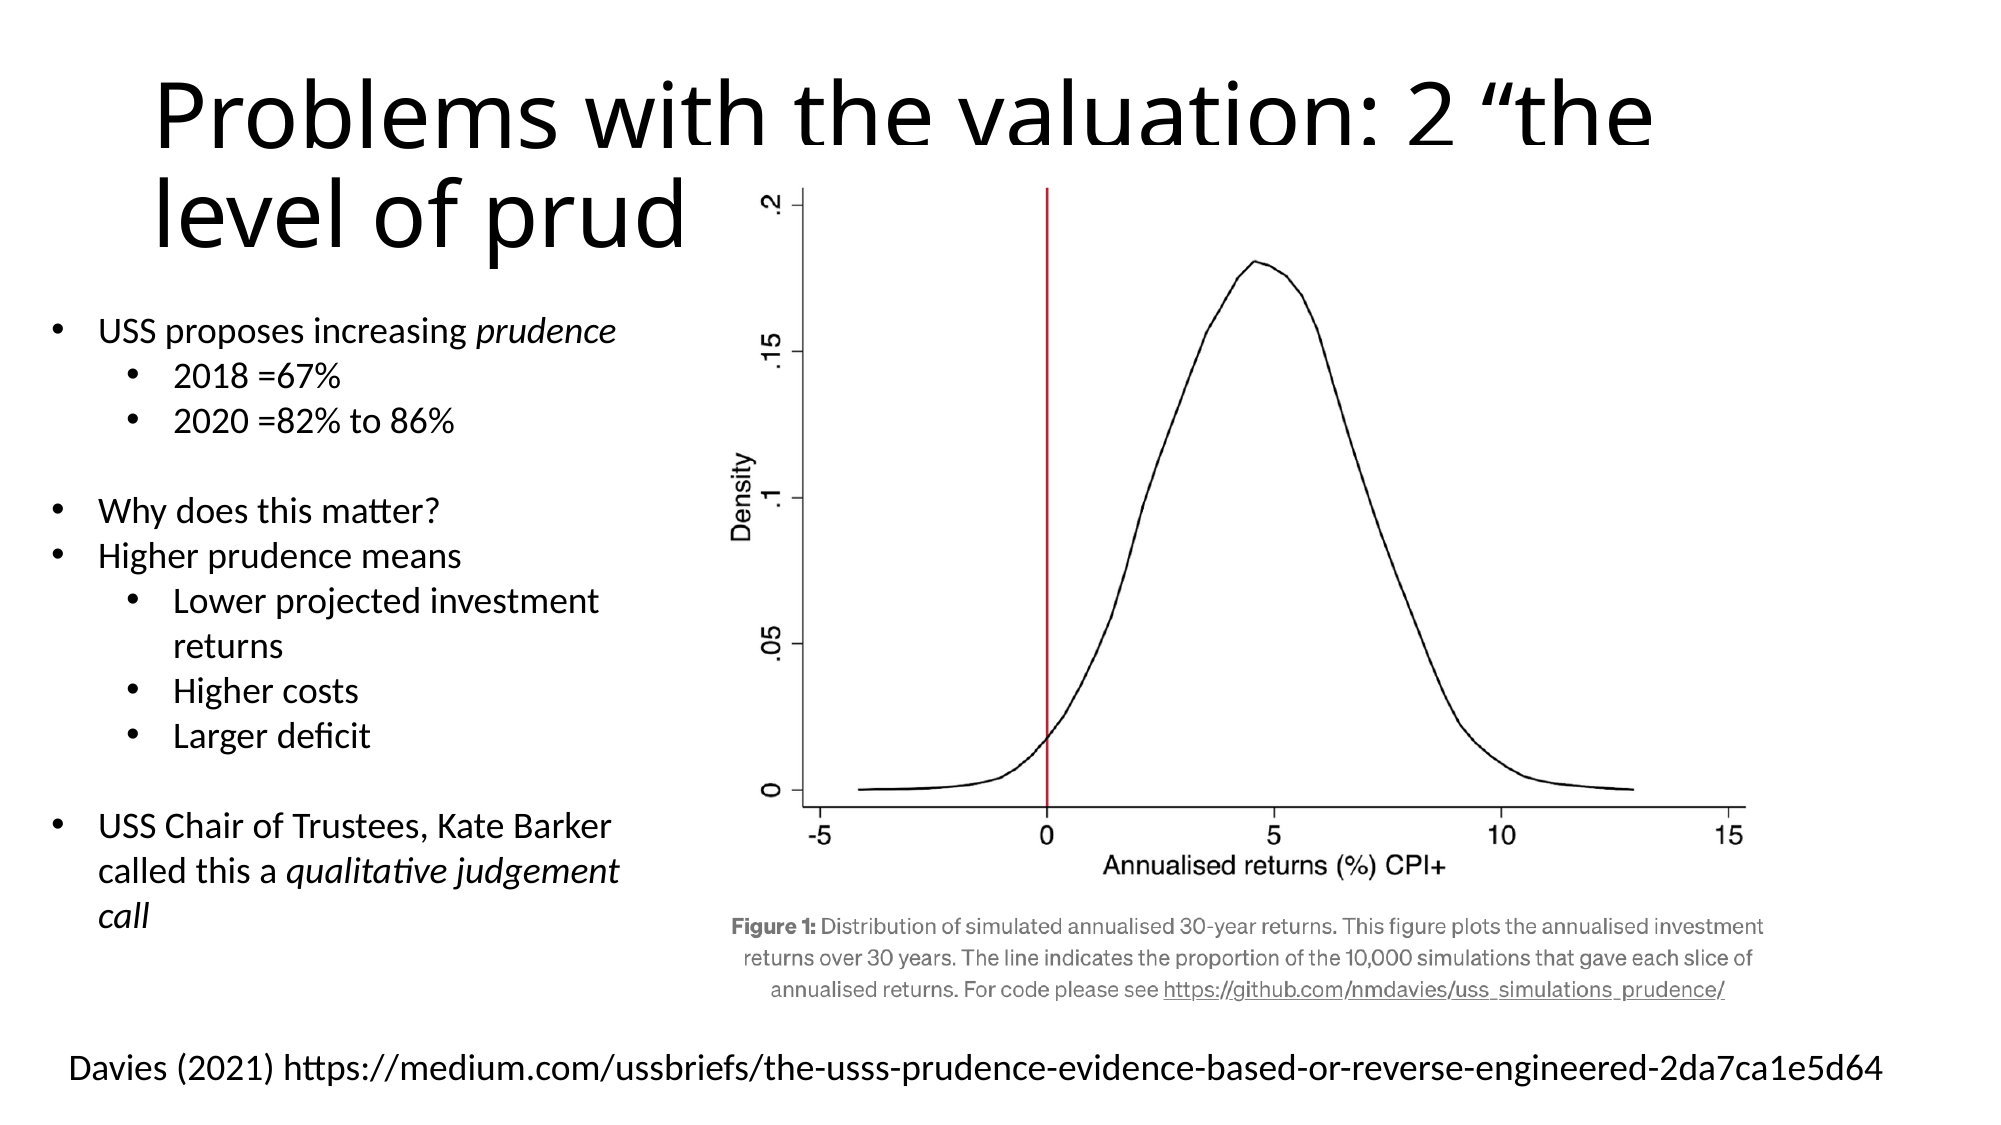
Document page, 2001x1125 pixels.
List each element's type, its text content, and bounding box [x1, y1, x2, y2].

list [681, 145, 1835, 1022]
text_box USS proposes increasing prudence 2018 =67% 2020 =82% to 86% Why does this matter? Higher prudence means Lower projected investment returns Higher costs Larger deficit USS Chair of Trustees, Kate Barker called this a qualitative judgement call [36, 298, 664, 989]
text_box Davies (2021) https://medium.com/ussbriefs/the-usss-prudence-evidence-based-or-reverse-engineered-2da7ca1e5d64 [53, 1035, 1953, 1096]
title Problems with the valuation: 2 “the level of prudence” [137, 59, 1863, 278]
